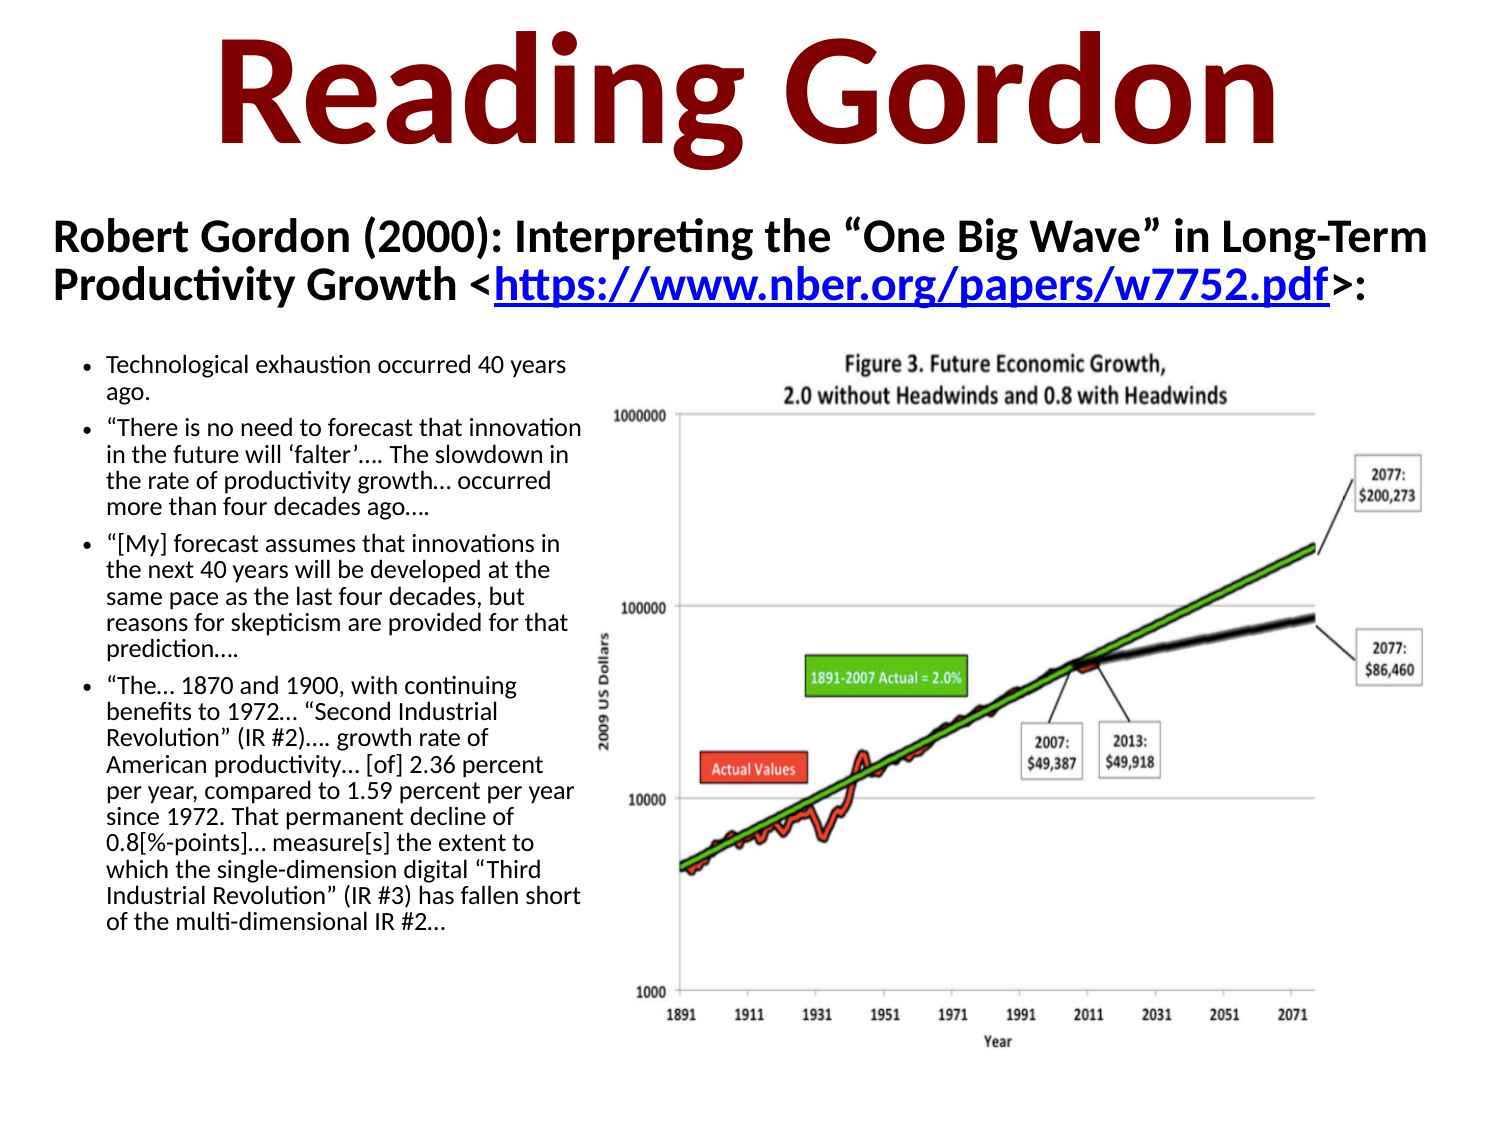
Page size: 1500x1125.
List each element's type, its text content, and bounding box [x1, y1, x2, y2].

title Reading Gordon [44, 0, 1453, 207]
picture [591, 346, 1426, 1067]
text_box Technological exhaustion occurred 40 years ago. “There is no need to forecast that innovation in the future will ‘falter’…. The slowdown in the rate of productivity growth… occurred more than four decades ago…. “[My] forecast assumes that innovations in the next 40 years will be developed at the same pace as the last four decades, but reasons for skepticism are provided for that prediction…. “The… 1870 and 1900, with continuing benefits to 1972… “Second Industrial Revolution” (IR #2)…. growth rate of American productivity… [of] 2.36 percent per year, compared to 1.59 percent per year since 1972. That permanent decline of 0.8[%-points]… measure[s] the extent to which the single-dimension digital “Third Industrial Revolution” (IR #3) has fallen short of the multi-dimensional IR #2… [75, 346, 591, 1066]
list Robert Gordon (2000): Interpreting the “One Big Wave” in Long-Term Productivity Growth <https://www.nber.org/papers/w7752.pdf>: [44, 207, 1453, 418]
